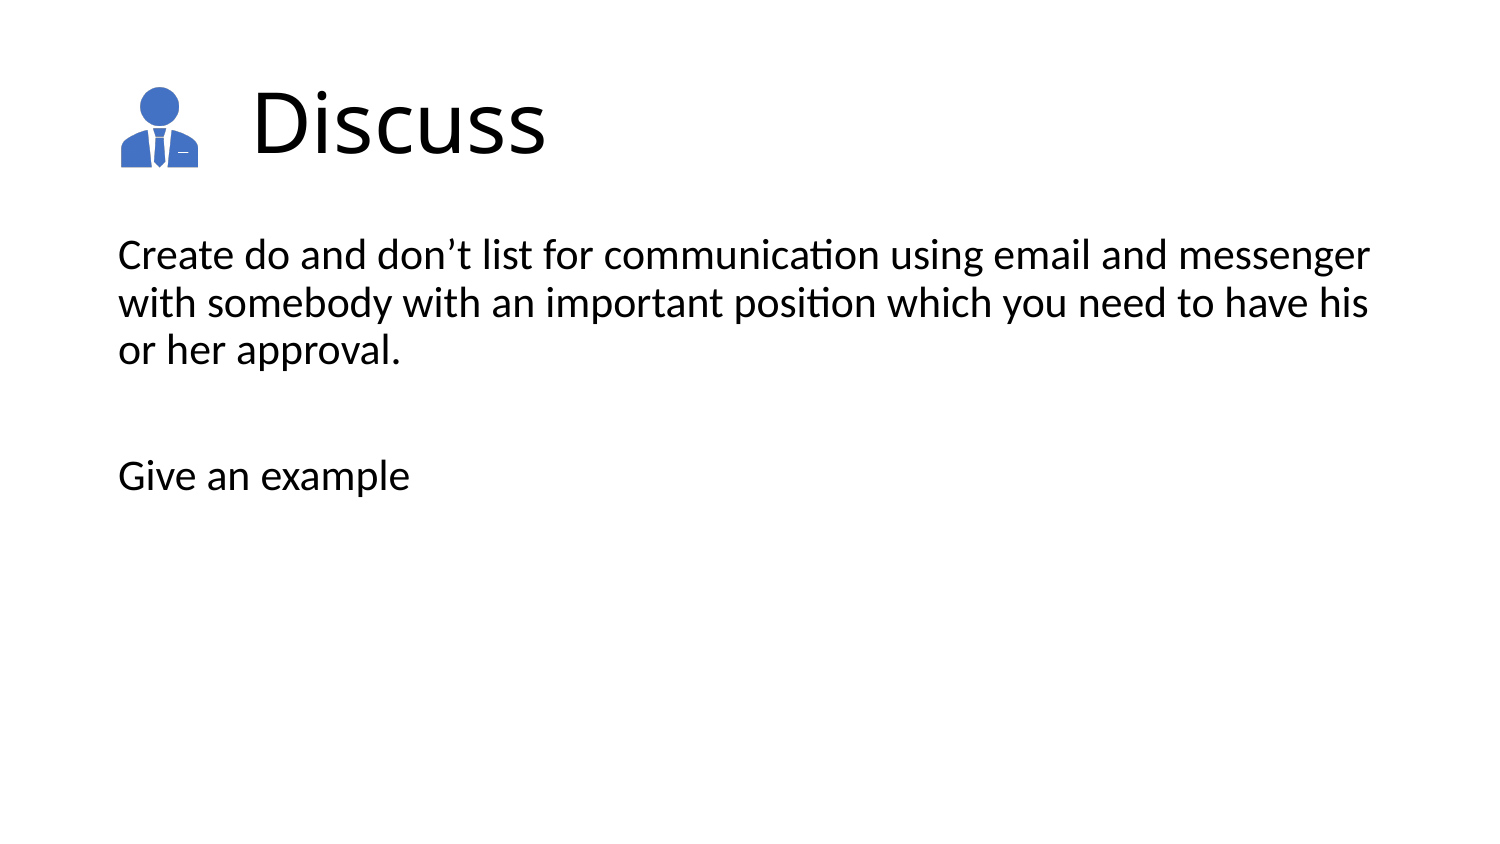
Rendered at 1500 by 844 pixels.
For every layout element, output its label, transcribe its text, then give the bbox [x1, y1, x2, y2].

title Discuss [235, 44, 1397, 208]
picture [103, 70, 216, 183]
list Create do and don’t list for communication using email and messenger with somebody with an important position which you need to have his or her approval. Give an example [103, 224, 1397, 760]
